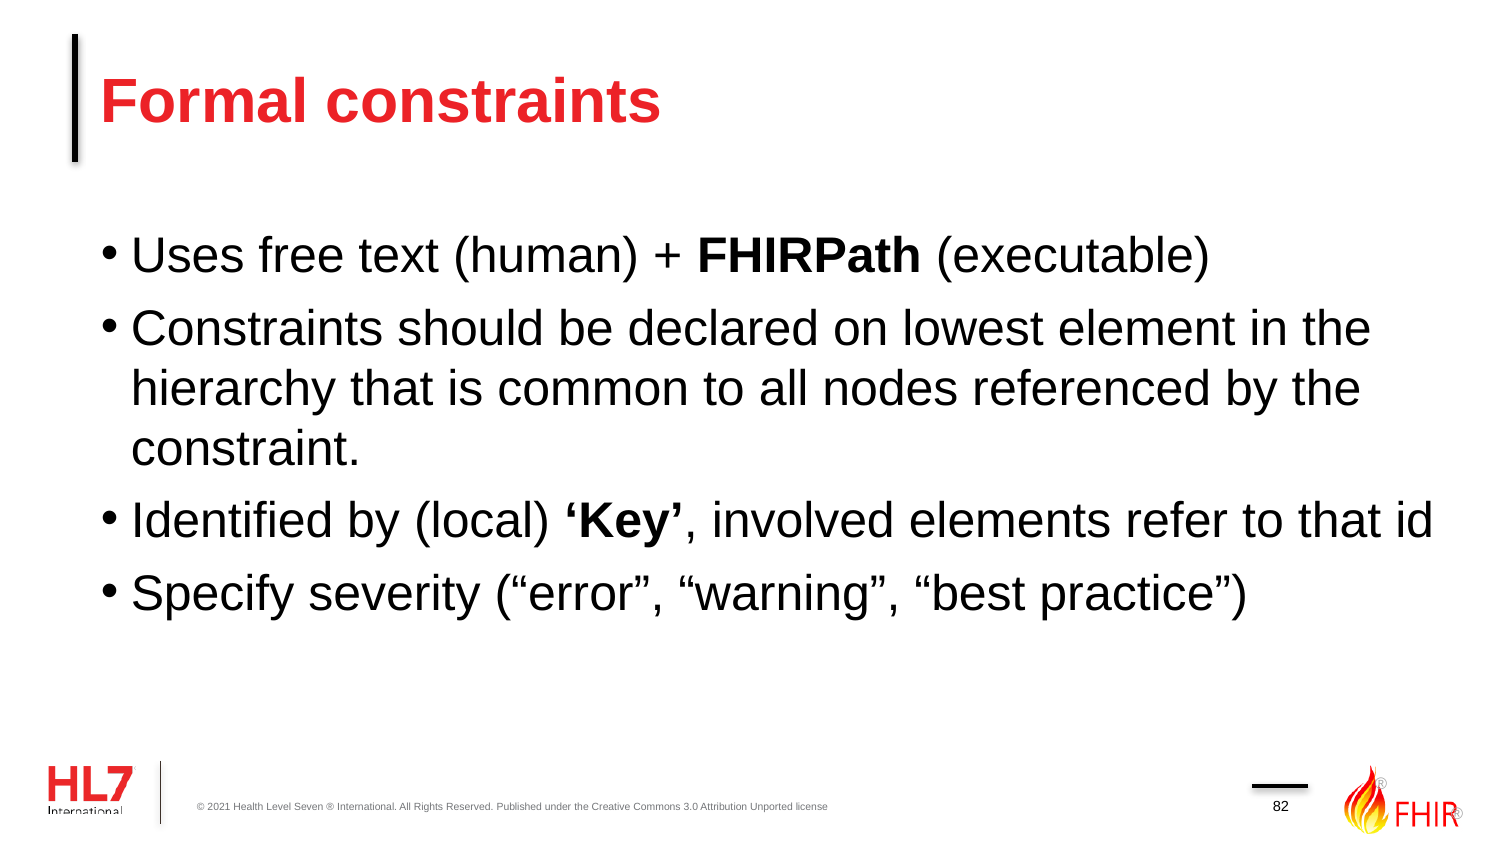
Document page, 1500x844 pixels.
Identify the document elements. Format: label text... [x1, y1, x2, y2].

picture [1339, 760, 1463, 837]
footer © 2021 Health Level Seven ® International. All Rights Reserved. Published under the Creative Commons 3.0 Attribution Unported license [196, 786, 941, 813]
slide_number 82 [1258, 786, 1304, 814]
title Formal constraints [100, 33, 1451, 163]
list Uses free text (human) + FHIRPath (executable) Constraints should be declared on lowest element in the hierarchy that is common to all nodes referenced by the constraint. Identified by (local) ‘Key’, involved elements refer to that id Specify severity (“error”, “warning”, “best practice”) [100, 222, 1451, 731]
